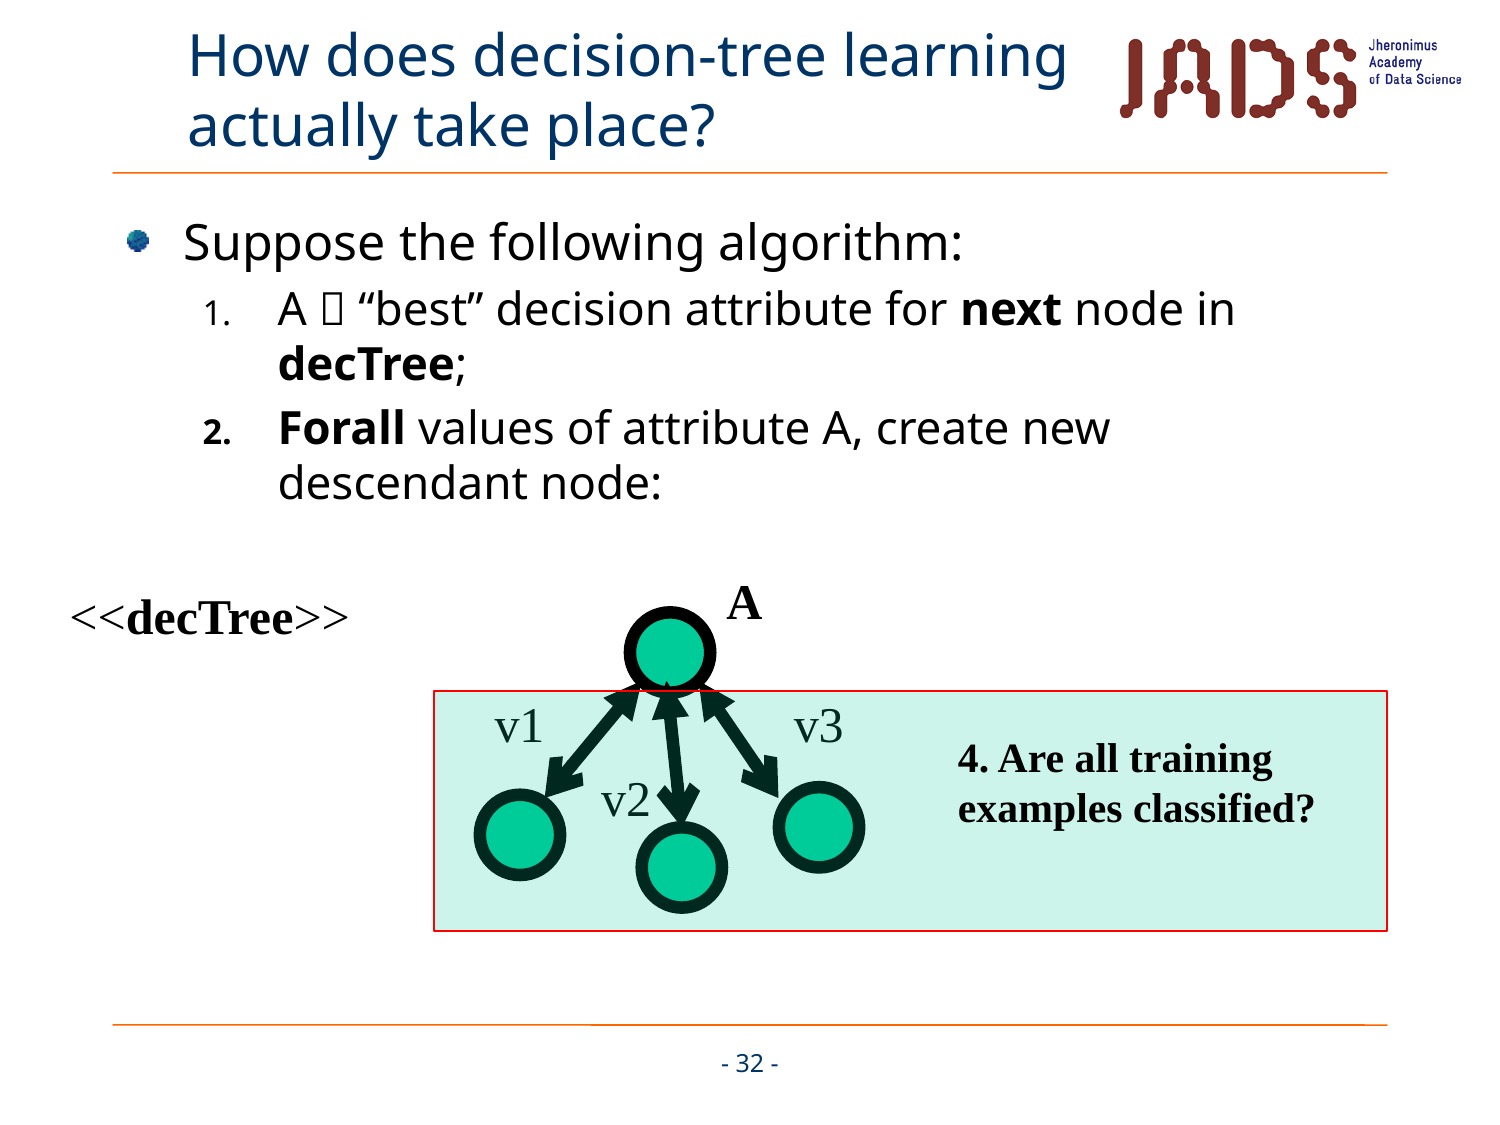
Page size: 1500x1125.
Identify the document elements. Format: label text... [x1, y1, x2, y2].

text_box v3 [782, 685, 859, 690]
text_box <<decTree>> [54, 577, 366, 652]
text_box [544, 680, 642, 799]
text_box [629, 612, 711, 690]
title How does decision-tree learning actually take place? [172, 19, 1105, 157]
picture [1080, 0, 1500, 157]
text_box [666, 680, 683, 828]
text_box v1 [479, 685, 540, 690]
slide_number - 32 - [670, 1039, 830, 1078]
text_box [434, 690, 1388, 932]
text_box A [711, 562, 778, 637]
picture [127, 230, 149, 252]
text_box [698, 680, 779, 799]
list Suppose the following algorithm: A  “best” decision attribute for next node in decTree; Forall values of attribute A, create new descendant node: [112, 203, 1388, 988]
text_box 4. Are all training examples classified? [943, 723, 1406, 839]
